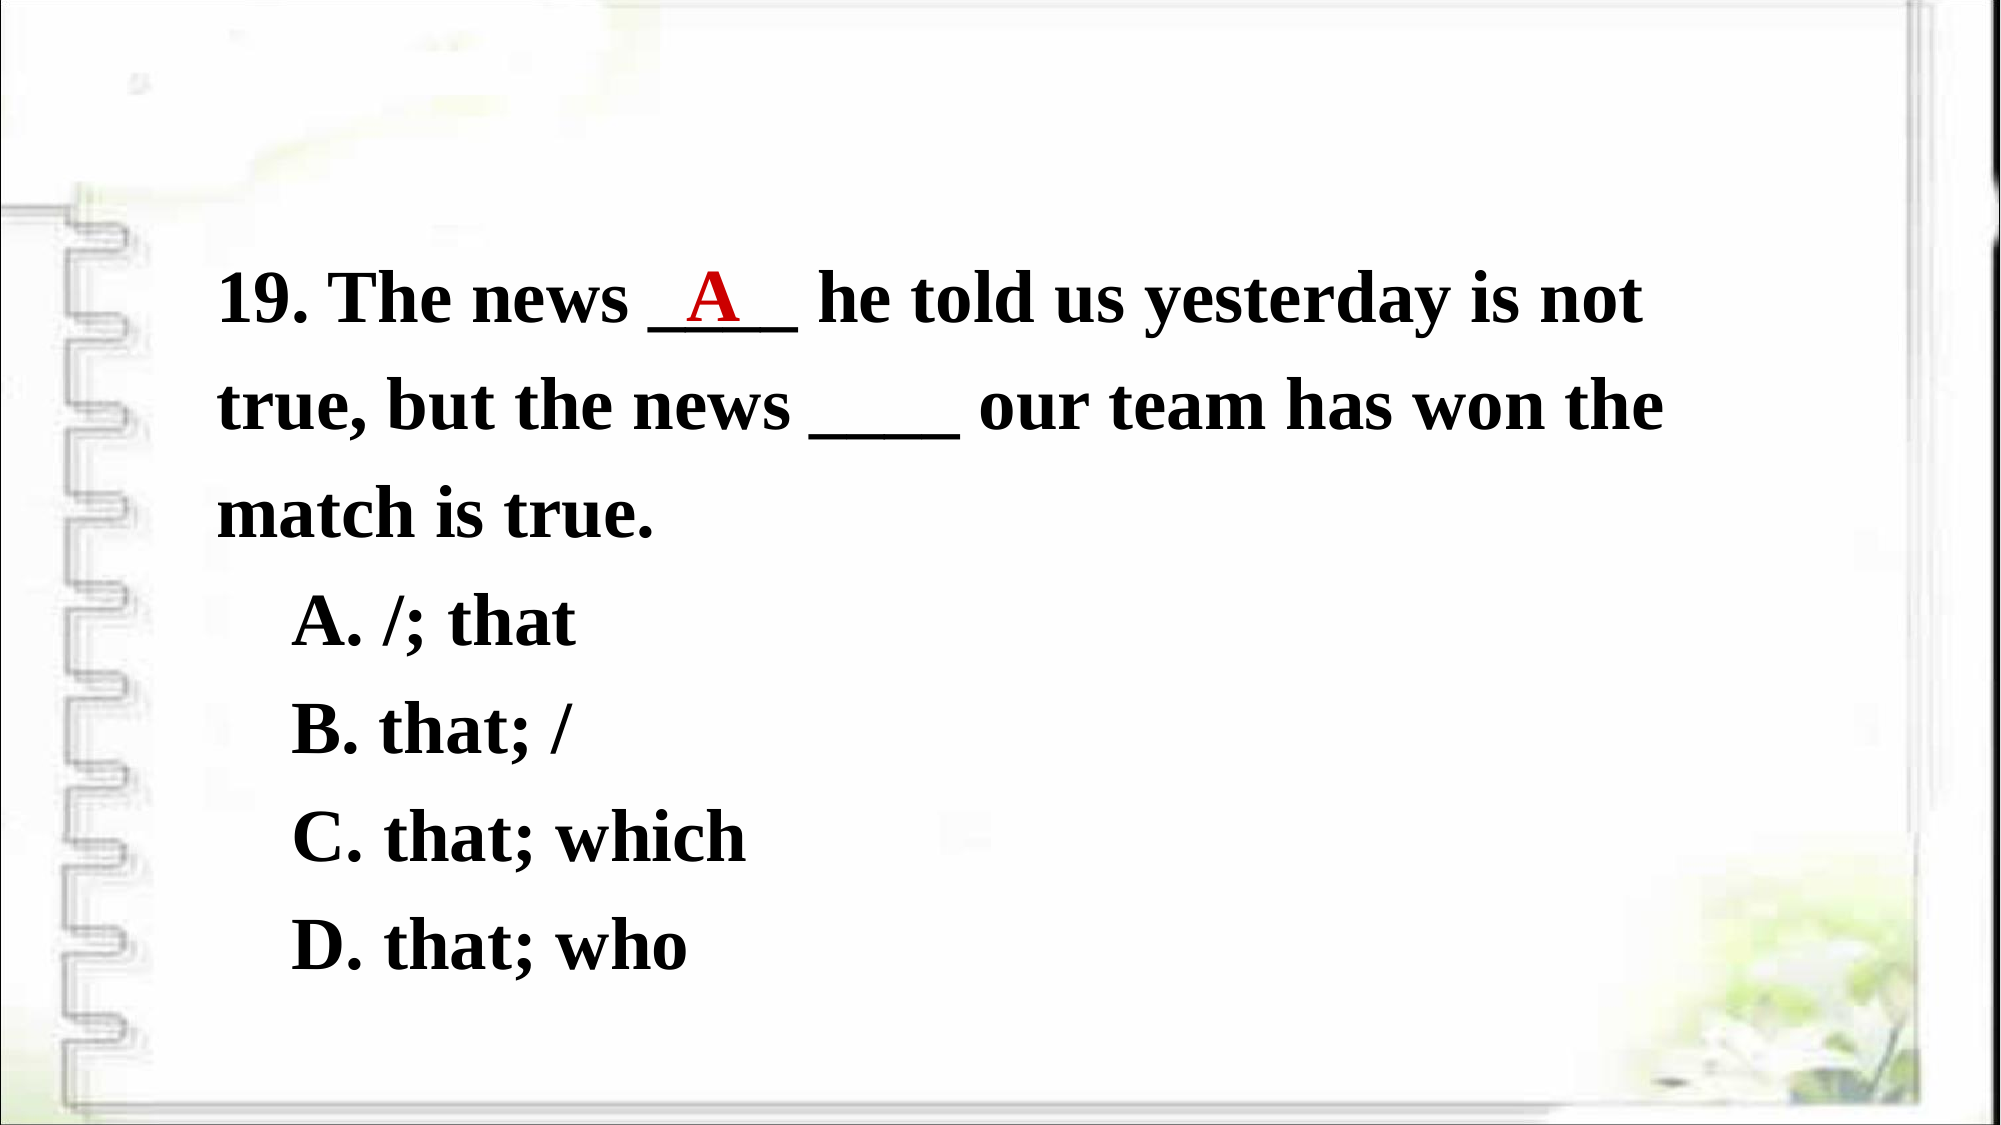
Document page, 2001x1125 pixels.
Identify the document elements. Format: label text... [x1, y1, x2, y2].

text_box 19. The news ____ he told us yesterday is not true, but the news ____ our team has won the match is true. A. /; that B. that; / C. that; which D. that; who [201, 221, 1799, 993]
picture [0, 0, 2001, 1125]
text_box A [671, 239, 828, 340]
